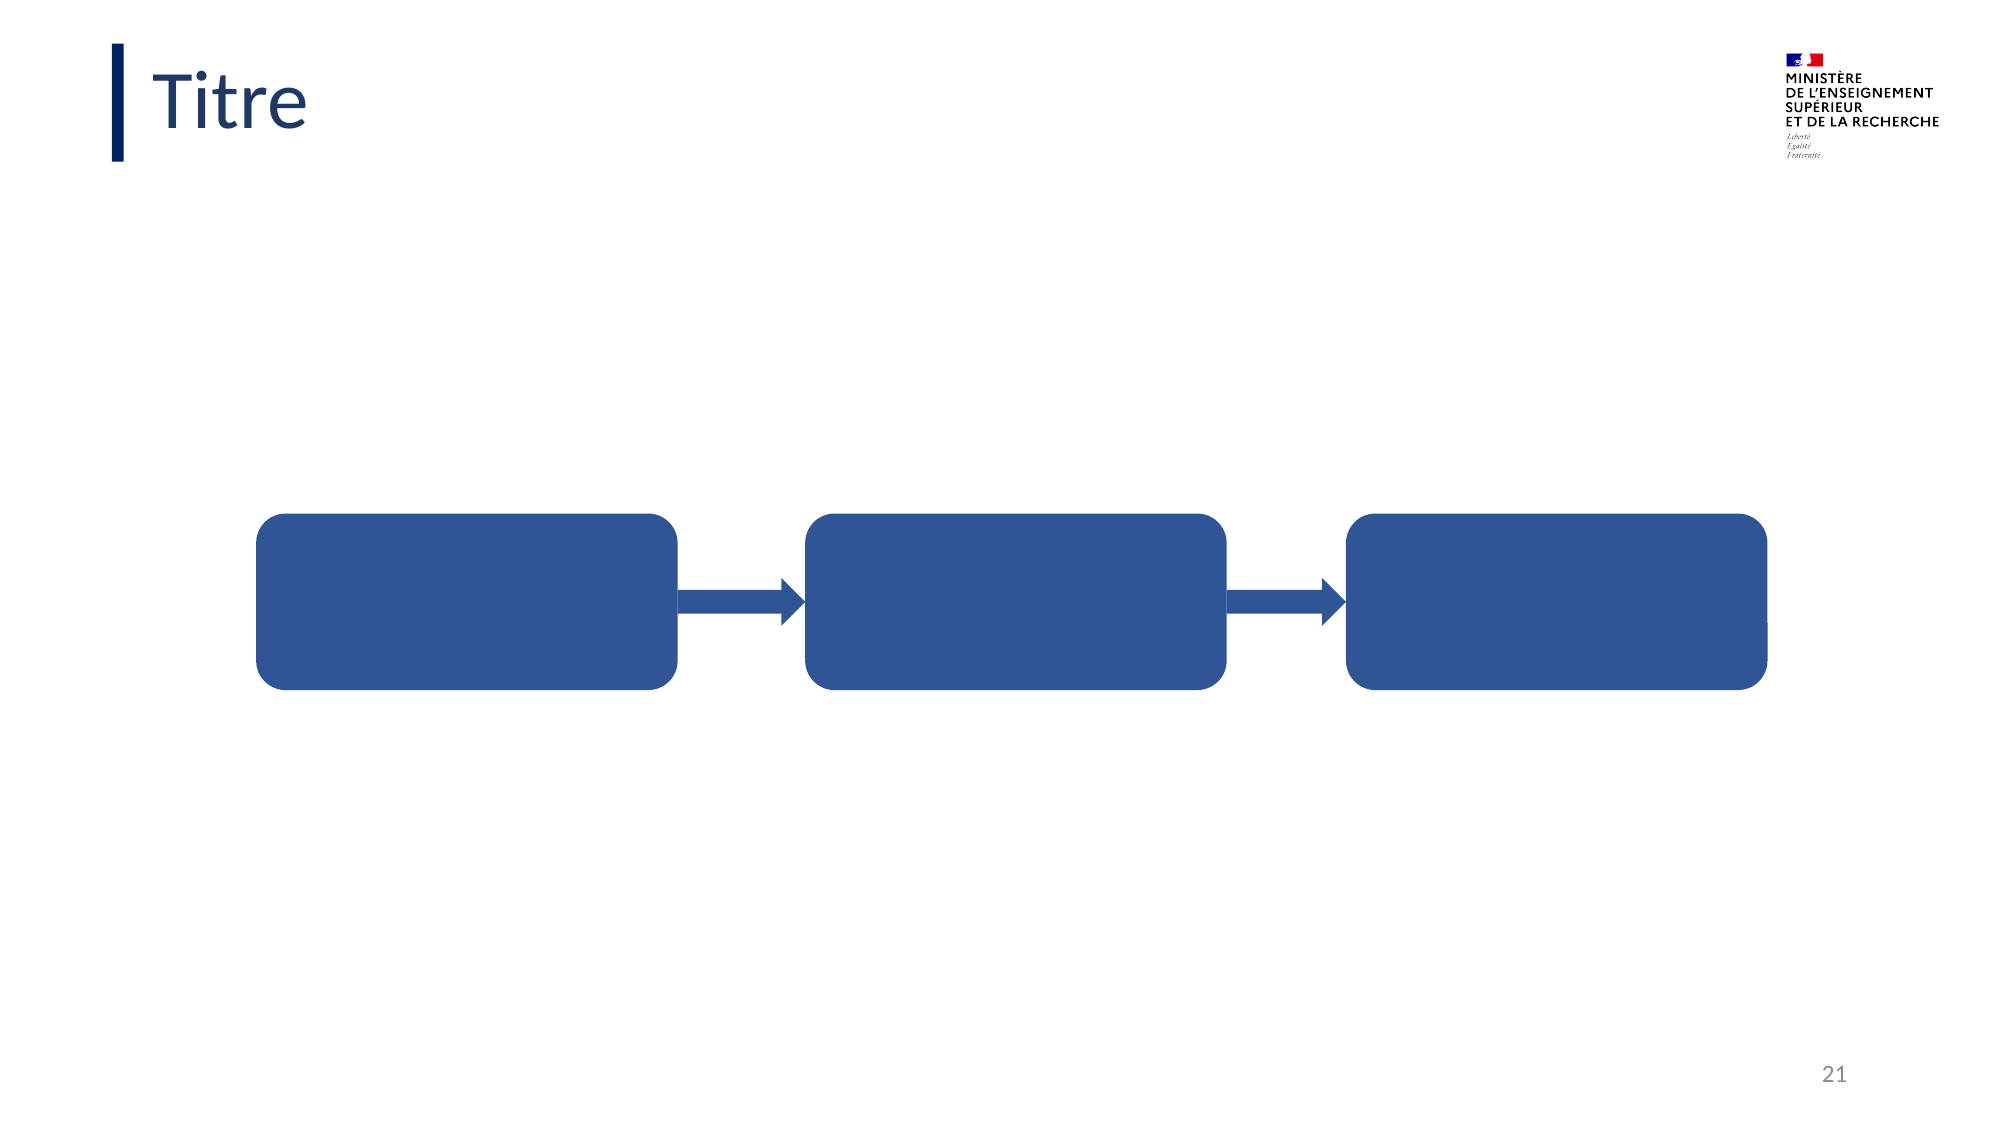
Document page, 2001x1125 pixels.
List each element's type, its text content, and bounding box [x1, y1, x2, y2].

text_box [676, 575, 807, 629]
text_box [804, 512, 1228, 692]
text_box [255, 512, 679, 692]
text_box [1225, 575, 1348, 629]
text_box Titre [137, 42, 1773, 161]
picture [1773, 40, 1952, 171]
text_box [1344, 512, 1769, 692]
text_box [111, 43, 125, 163]
slide_number 21 [1412, 1042, 1863, 1103]
